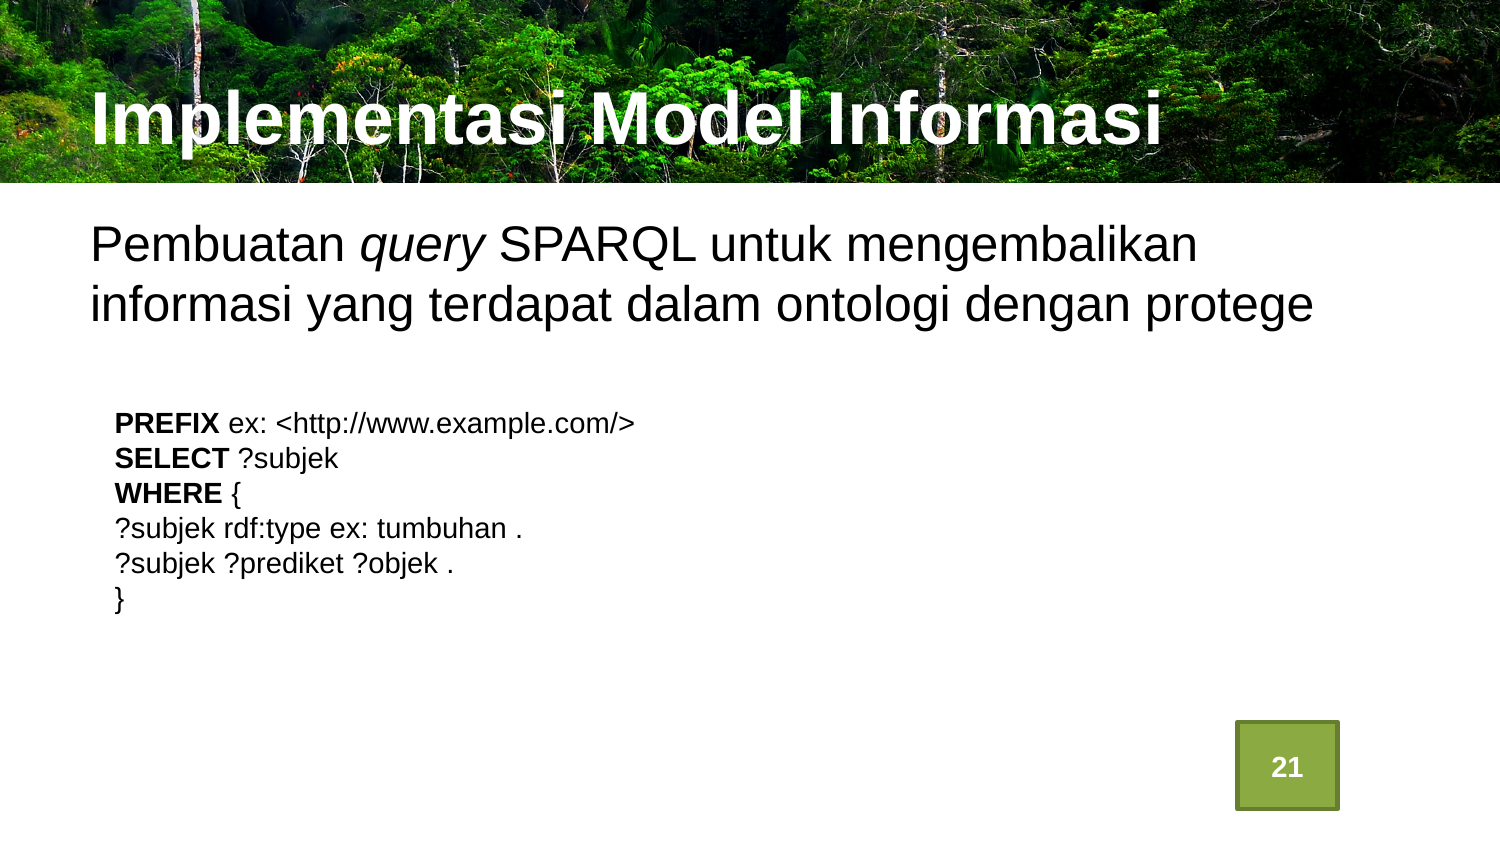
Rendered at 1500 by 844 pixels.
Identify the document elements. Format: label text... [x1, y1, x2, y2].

text_box 21 [1235, 720, 1340, 811]
picture [0, 0, 1500, 183]
text_box PREFIX ex: <http://www.example.com/> SELECT ?subjek WHERE { ?subjek rdf:type ex: tumbuhan . ?subjek ?prediket ?objek . } [99, 396, 713, 622]
list Pembuatan query SPARQL untuk mengembalikan informasi yang terdapat dalam ontologi dengan protege [75, 196, 1425, 808]
